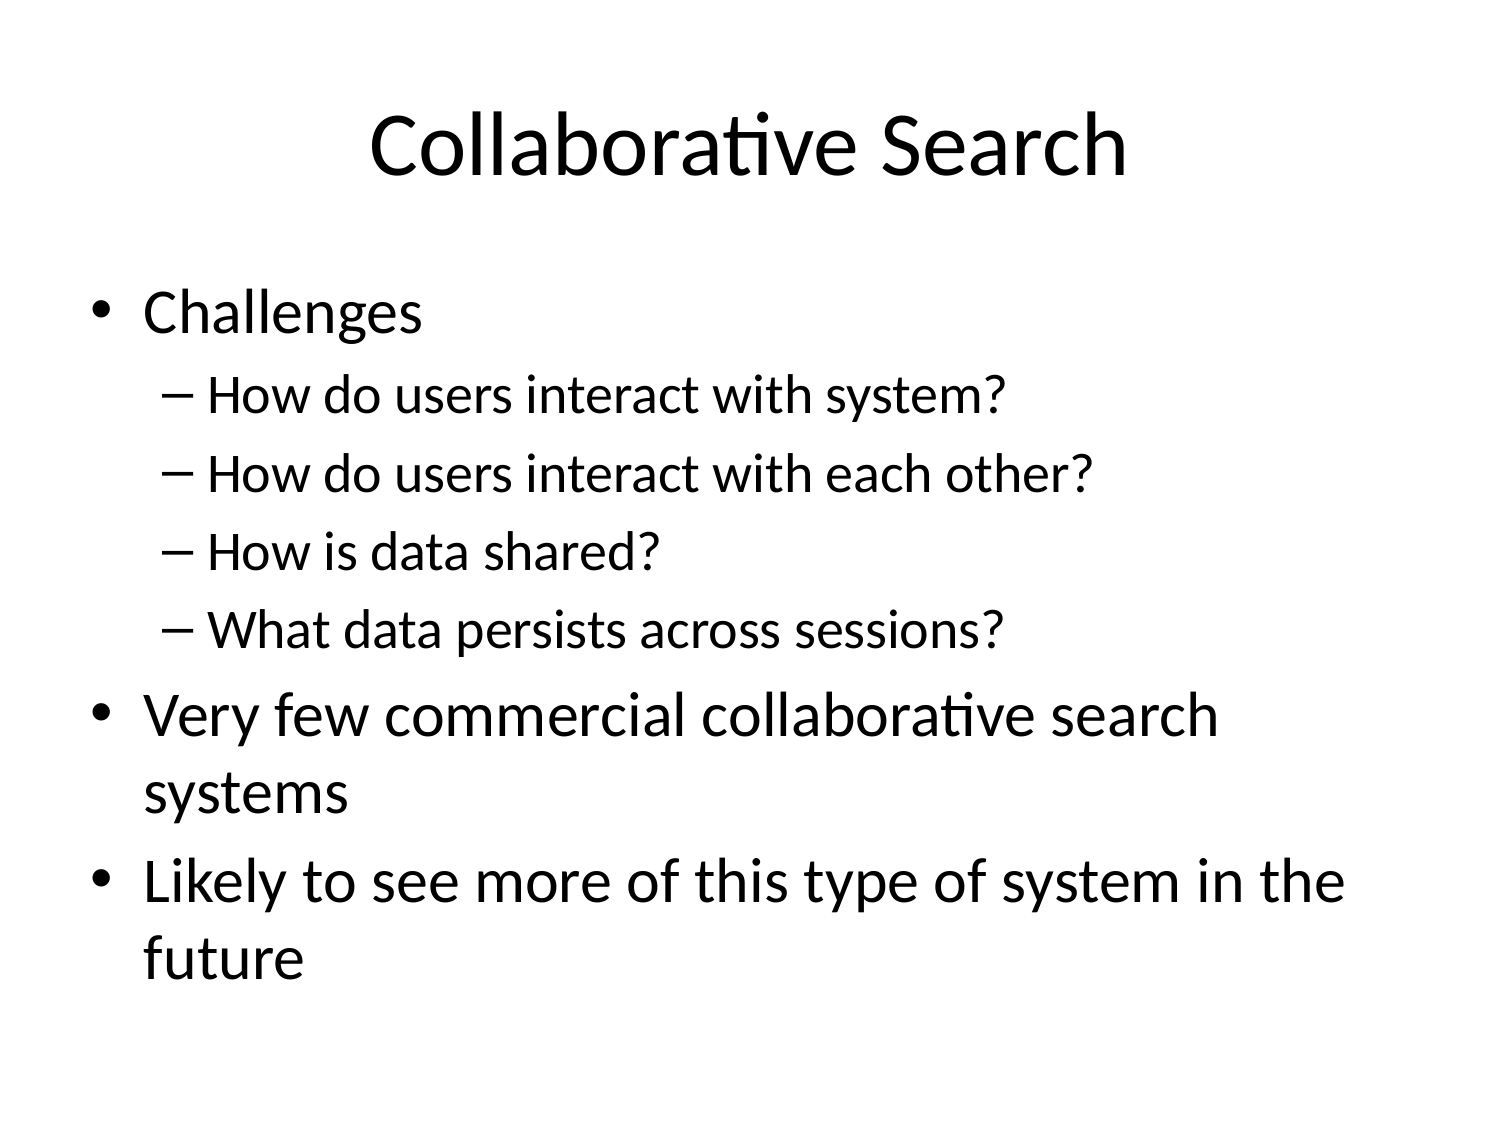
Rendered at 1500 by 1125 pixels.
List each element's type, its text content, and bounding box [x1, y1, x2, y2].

list Challenges How do users interact with system? How do users interact with each other? How is data shared? What data persists across sessions? Very few commercial collaborative search systems Likely to see more of this type of system in the future [75, 262, 1425, 1005]
title Collaborative Search [75, 45, 1425, 233]
